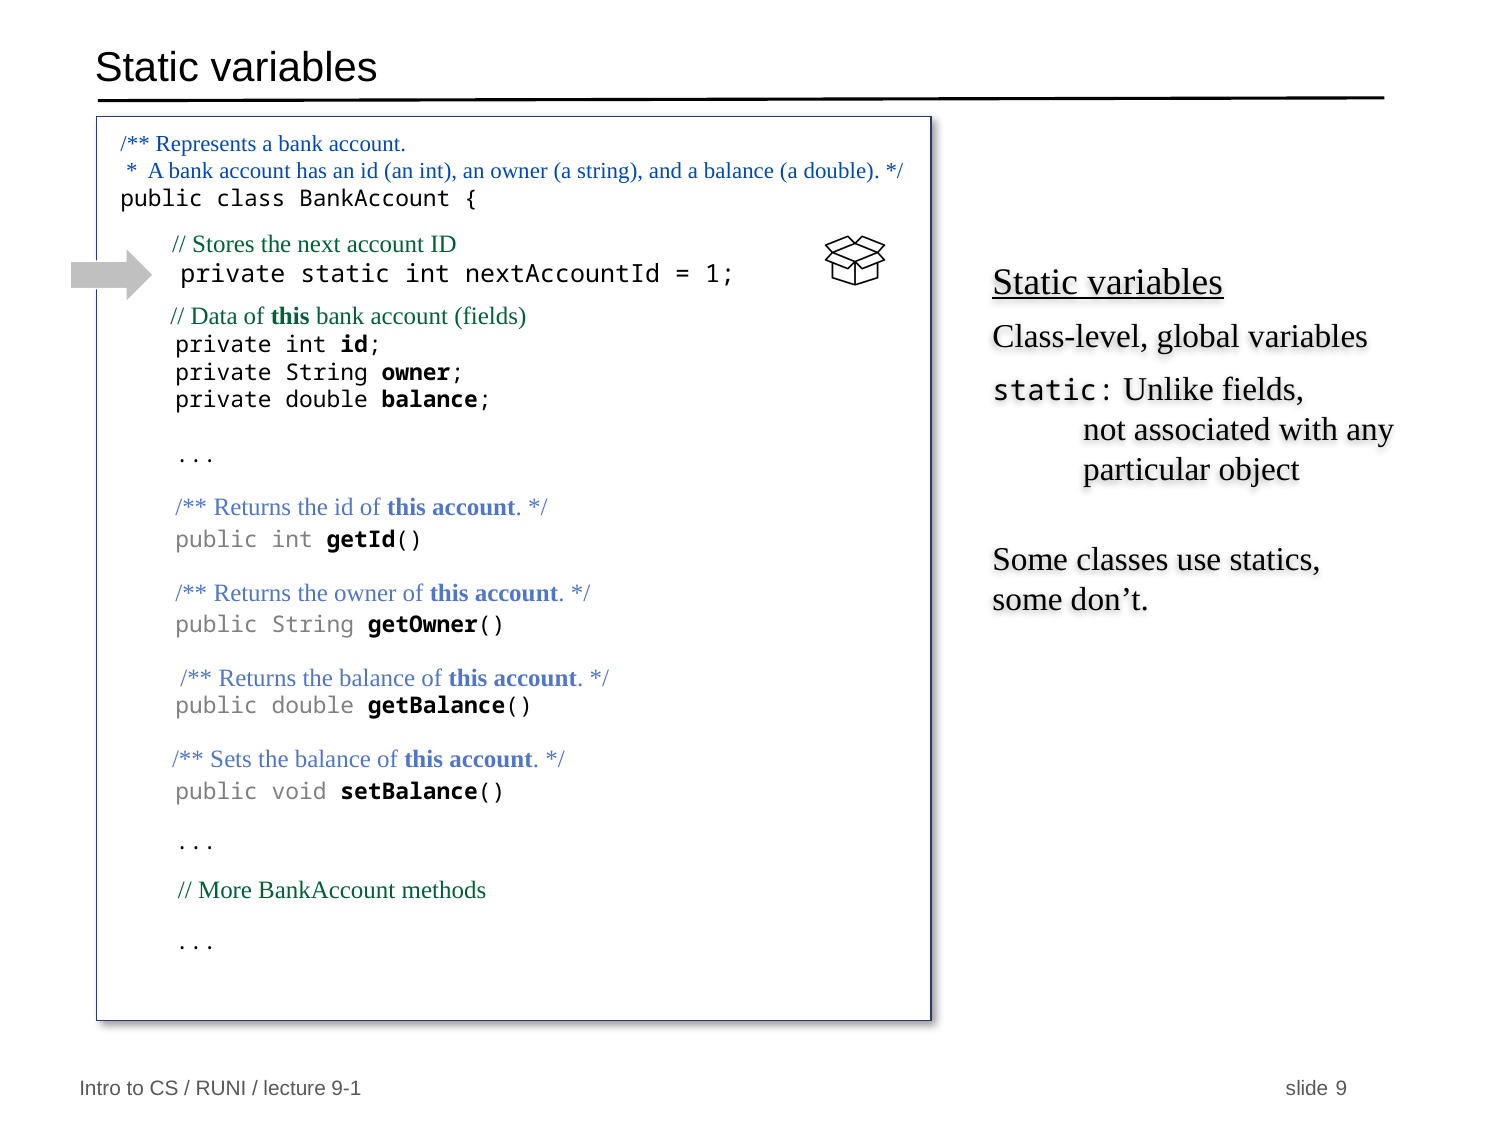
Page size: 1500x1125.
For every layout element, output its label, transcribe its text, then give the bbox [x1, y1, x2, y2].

text_box /** Represents a bank account. * A bank account has an id (an int), an owner (a string), and a balance (a double). */ public class BankAccount { // Stores the next account ID private static int nextAccountId = 1; // Data of this bank account (fields) private int id; private String owner; private double balance; ... /** Returns the id of this account. */ public int getId() /** Returns the owner of this account. */ public String getOwner() /** Returns the balance of this account. */ public double getBalance() /** Sets the balance of this account. */ public void setBalance() ... // More BankAccount methods ... [96, 116, 932, 1021]
title Static variables [79, 33, 1371, 109]
text_box [70, 247, 154, 303]
text_box Static variables Class-level, global variables static: Unlike fields, not associated with any particular object Some classes use statics, some don’t. [951, 230, 1482, 1003]
picture [822, 228, 887, 293]
